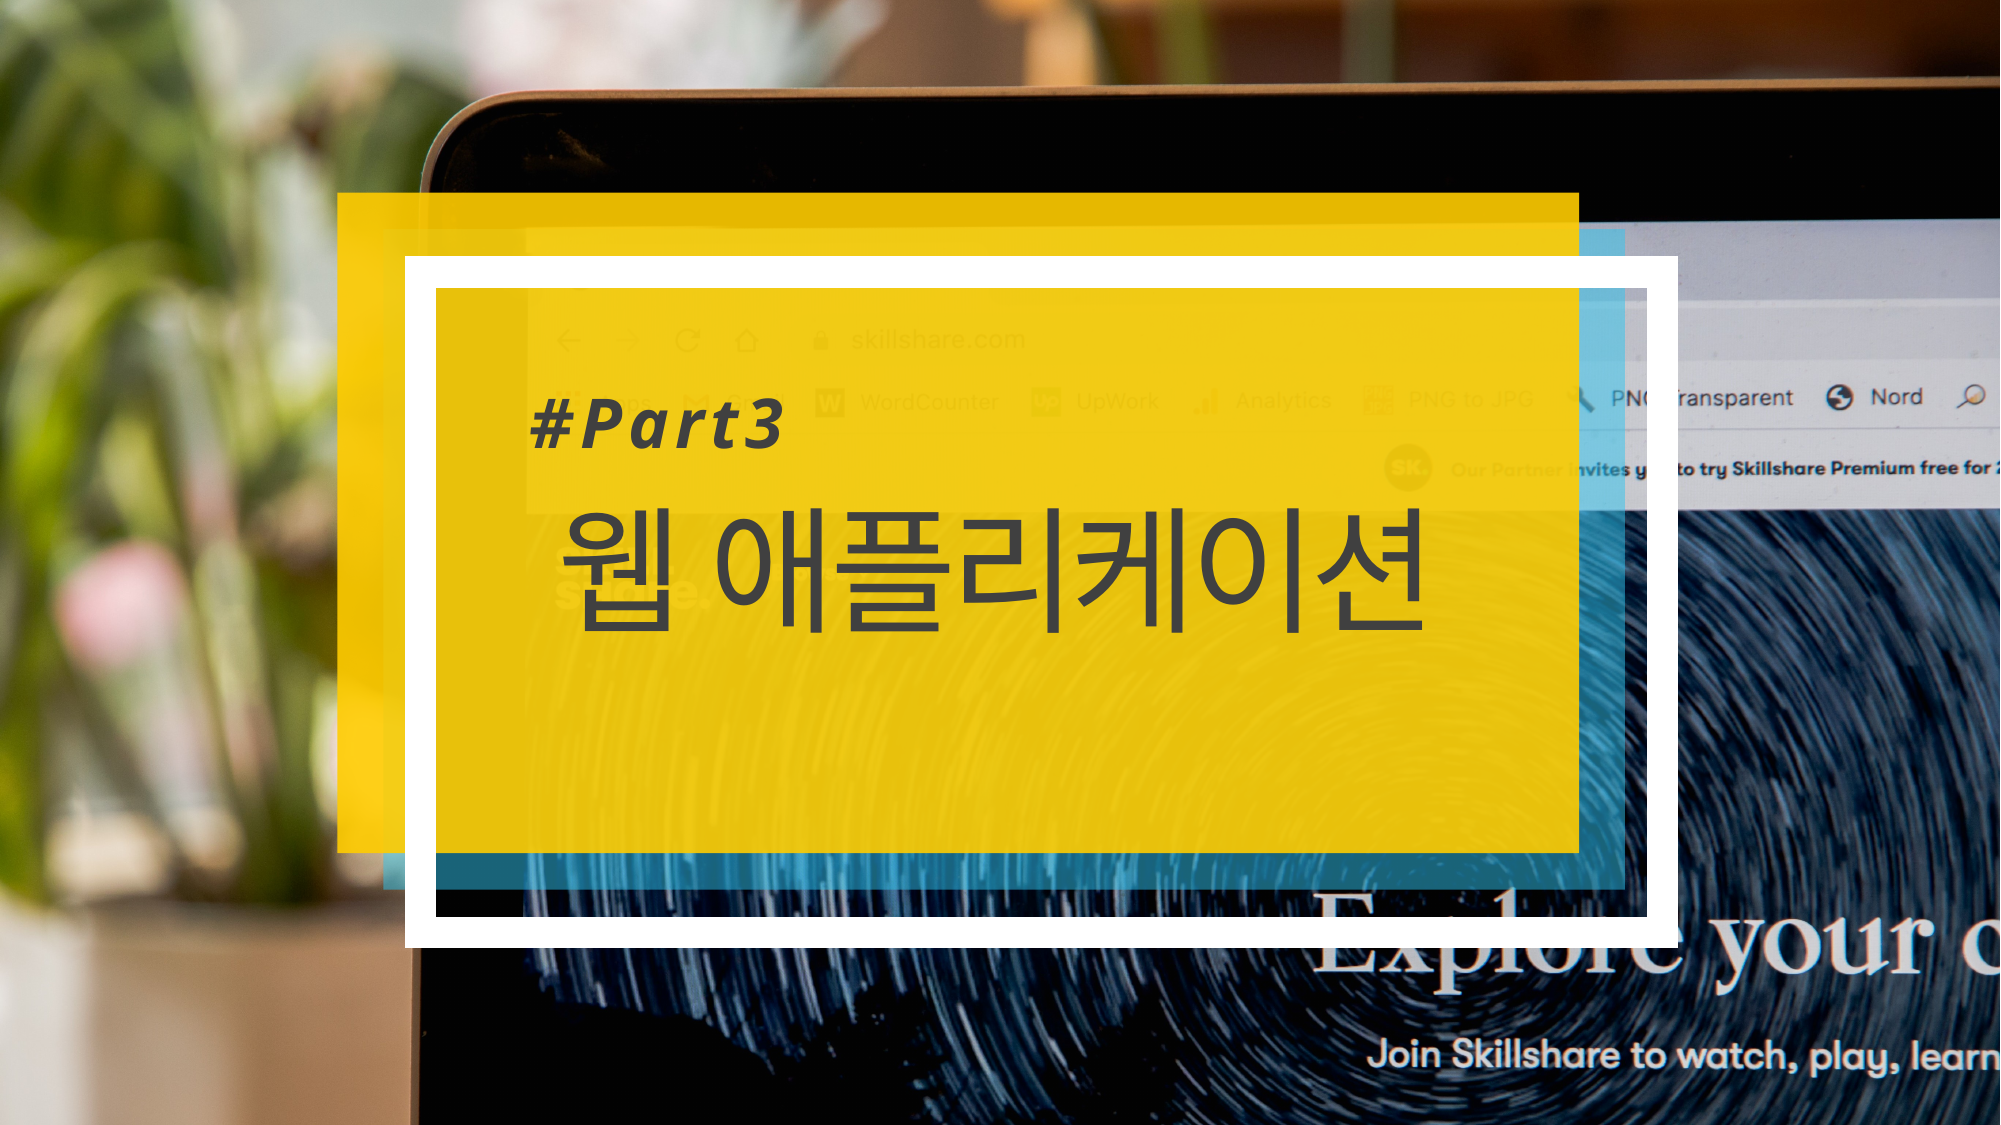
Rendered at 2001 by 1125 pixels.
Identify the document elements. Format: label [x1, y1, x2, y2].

picture [0, 0, 2000, 1125]
text_box [337, 192, 1663, 933]
